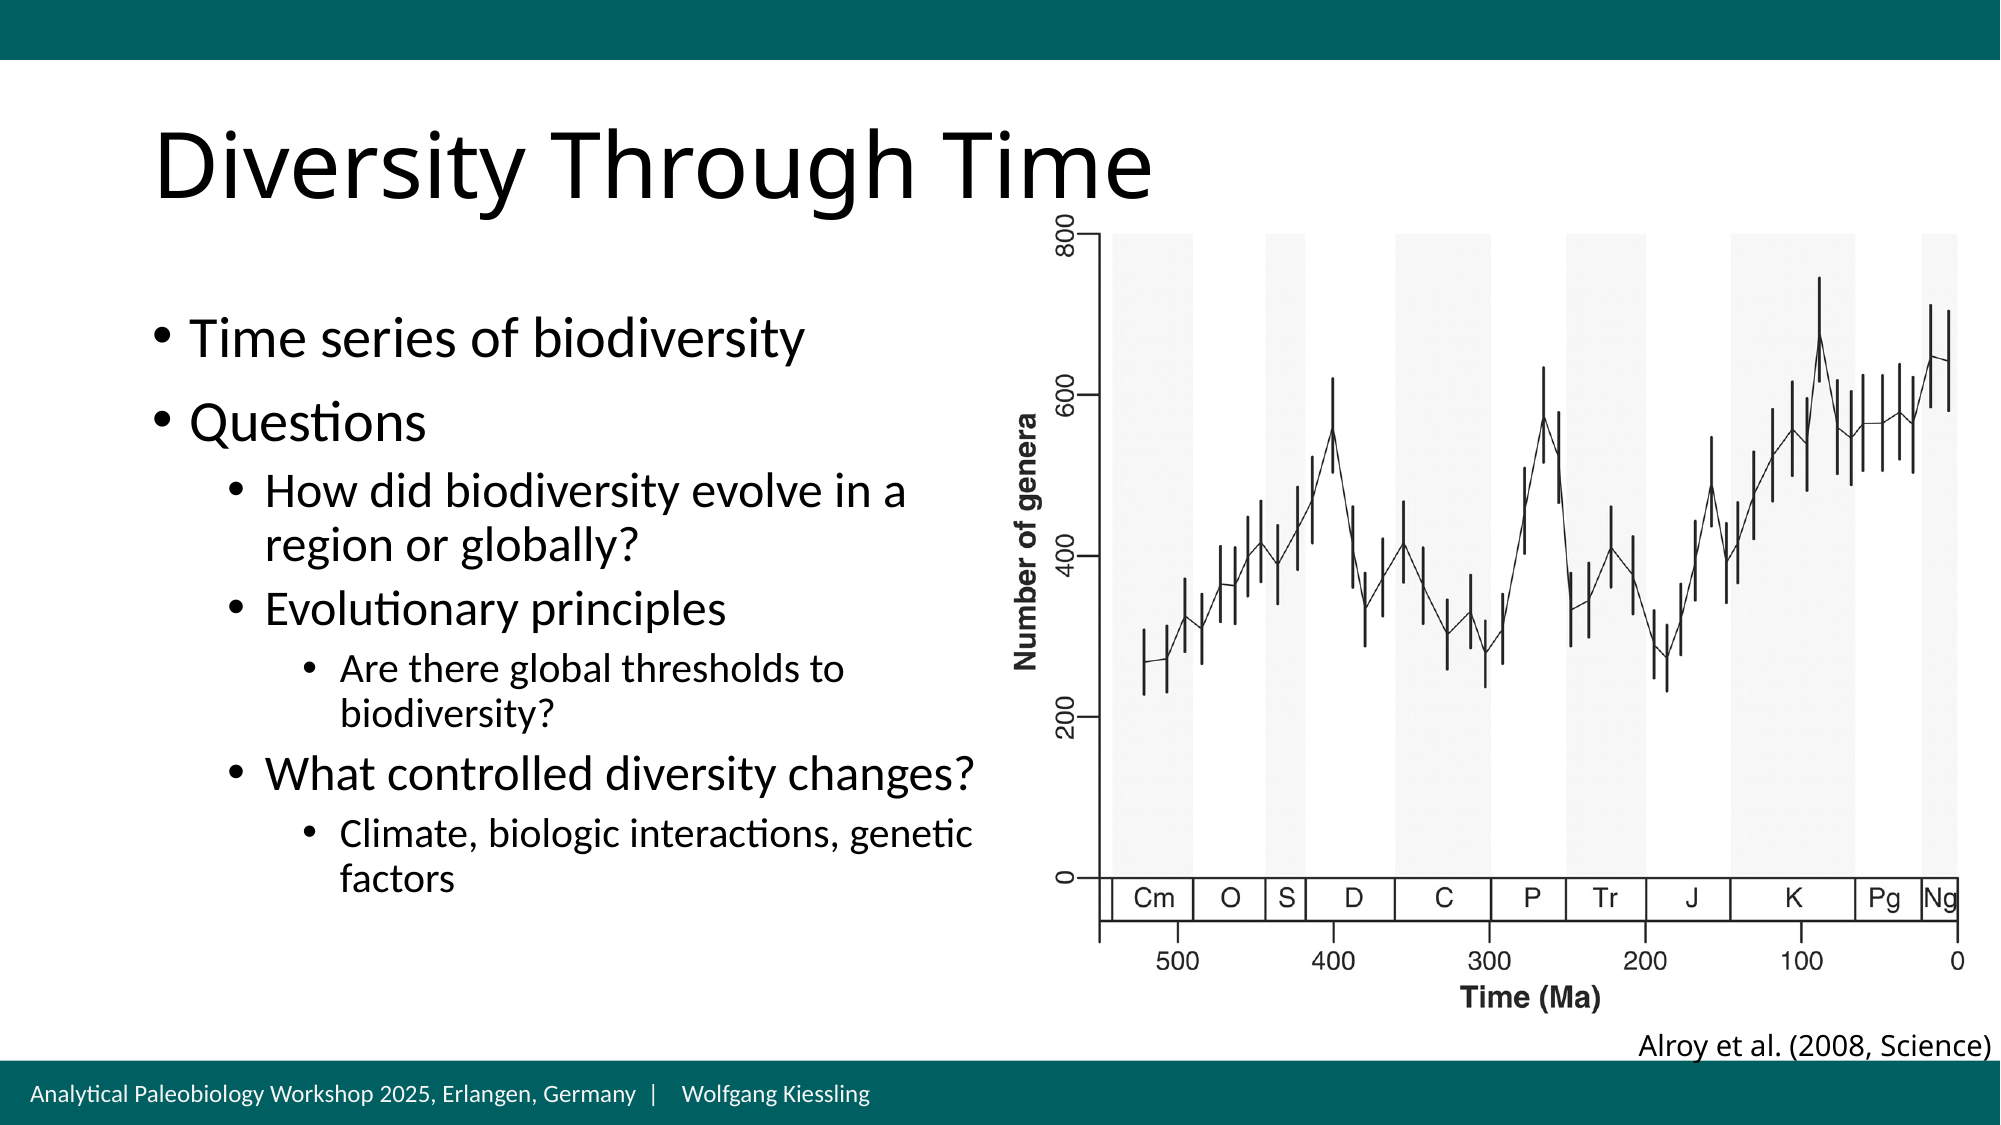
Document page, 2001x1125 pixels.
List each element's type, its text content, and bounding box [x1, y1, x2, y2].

text_box Alroy et al. (2008, Science) [1623, 1019, 2000, 1070]
title Diversity Through Time [137, 59, 1863, 278]
list Time series of biodiversity Questions How did biodiversity evolve in a region or globally? Evolutionary principles Are there global thresholds to biodiversity? What controlled diversity changes? Climate, biologic interactions, genetic factors [137, 299, 993, 1014]
picture [1009, 213, 1965, 1014]
